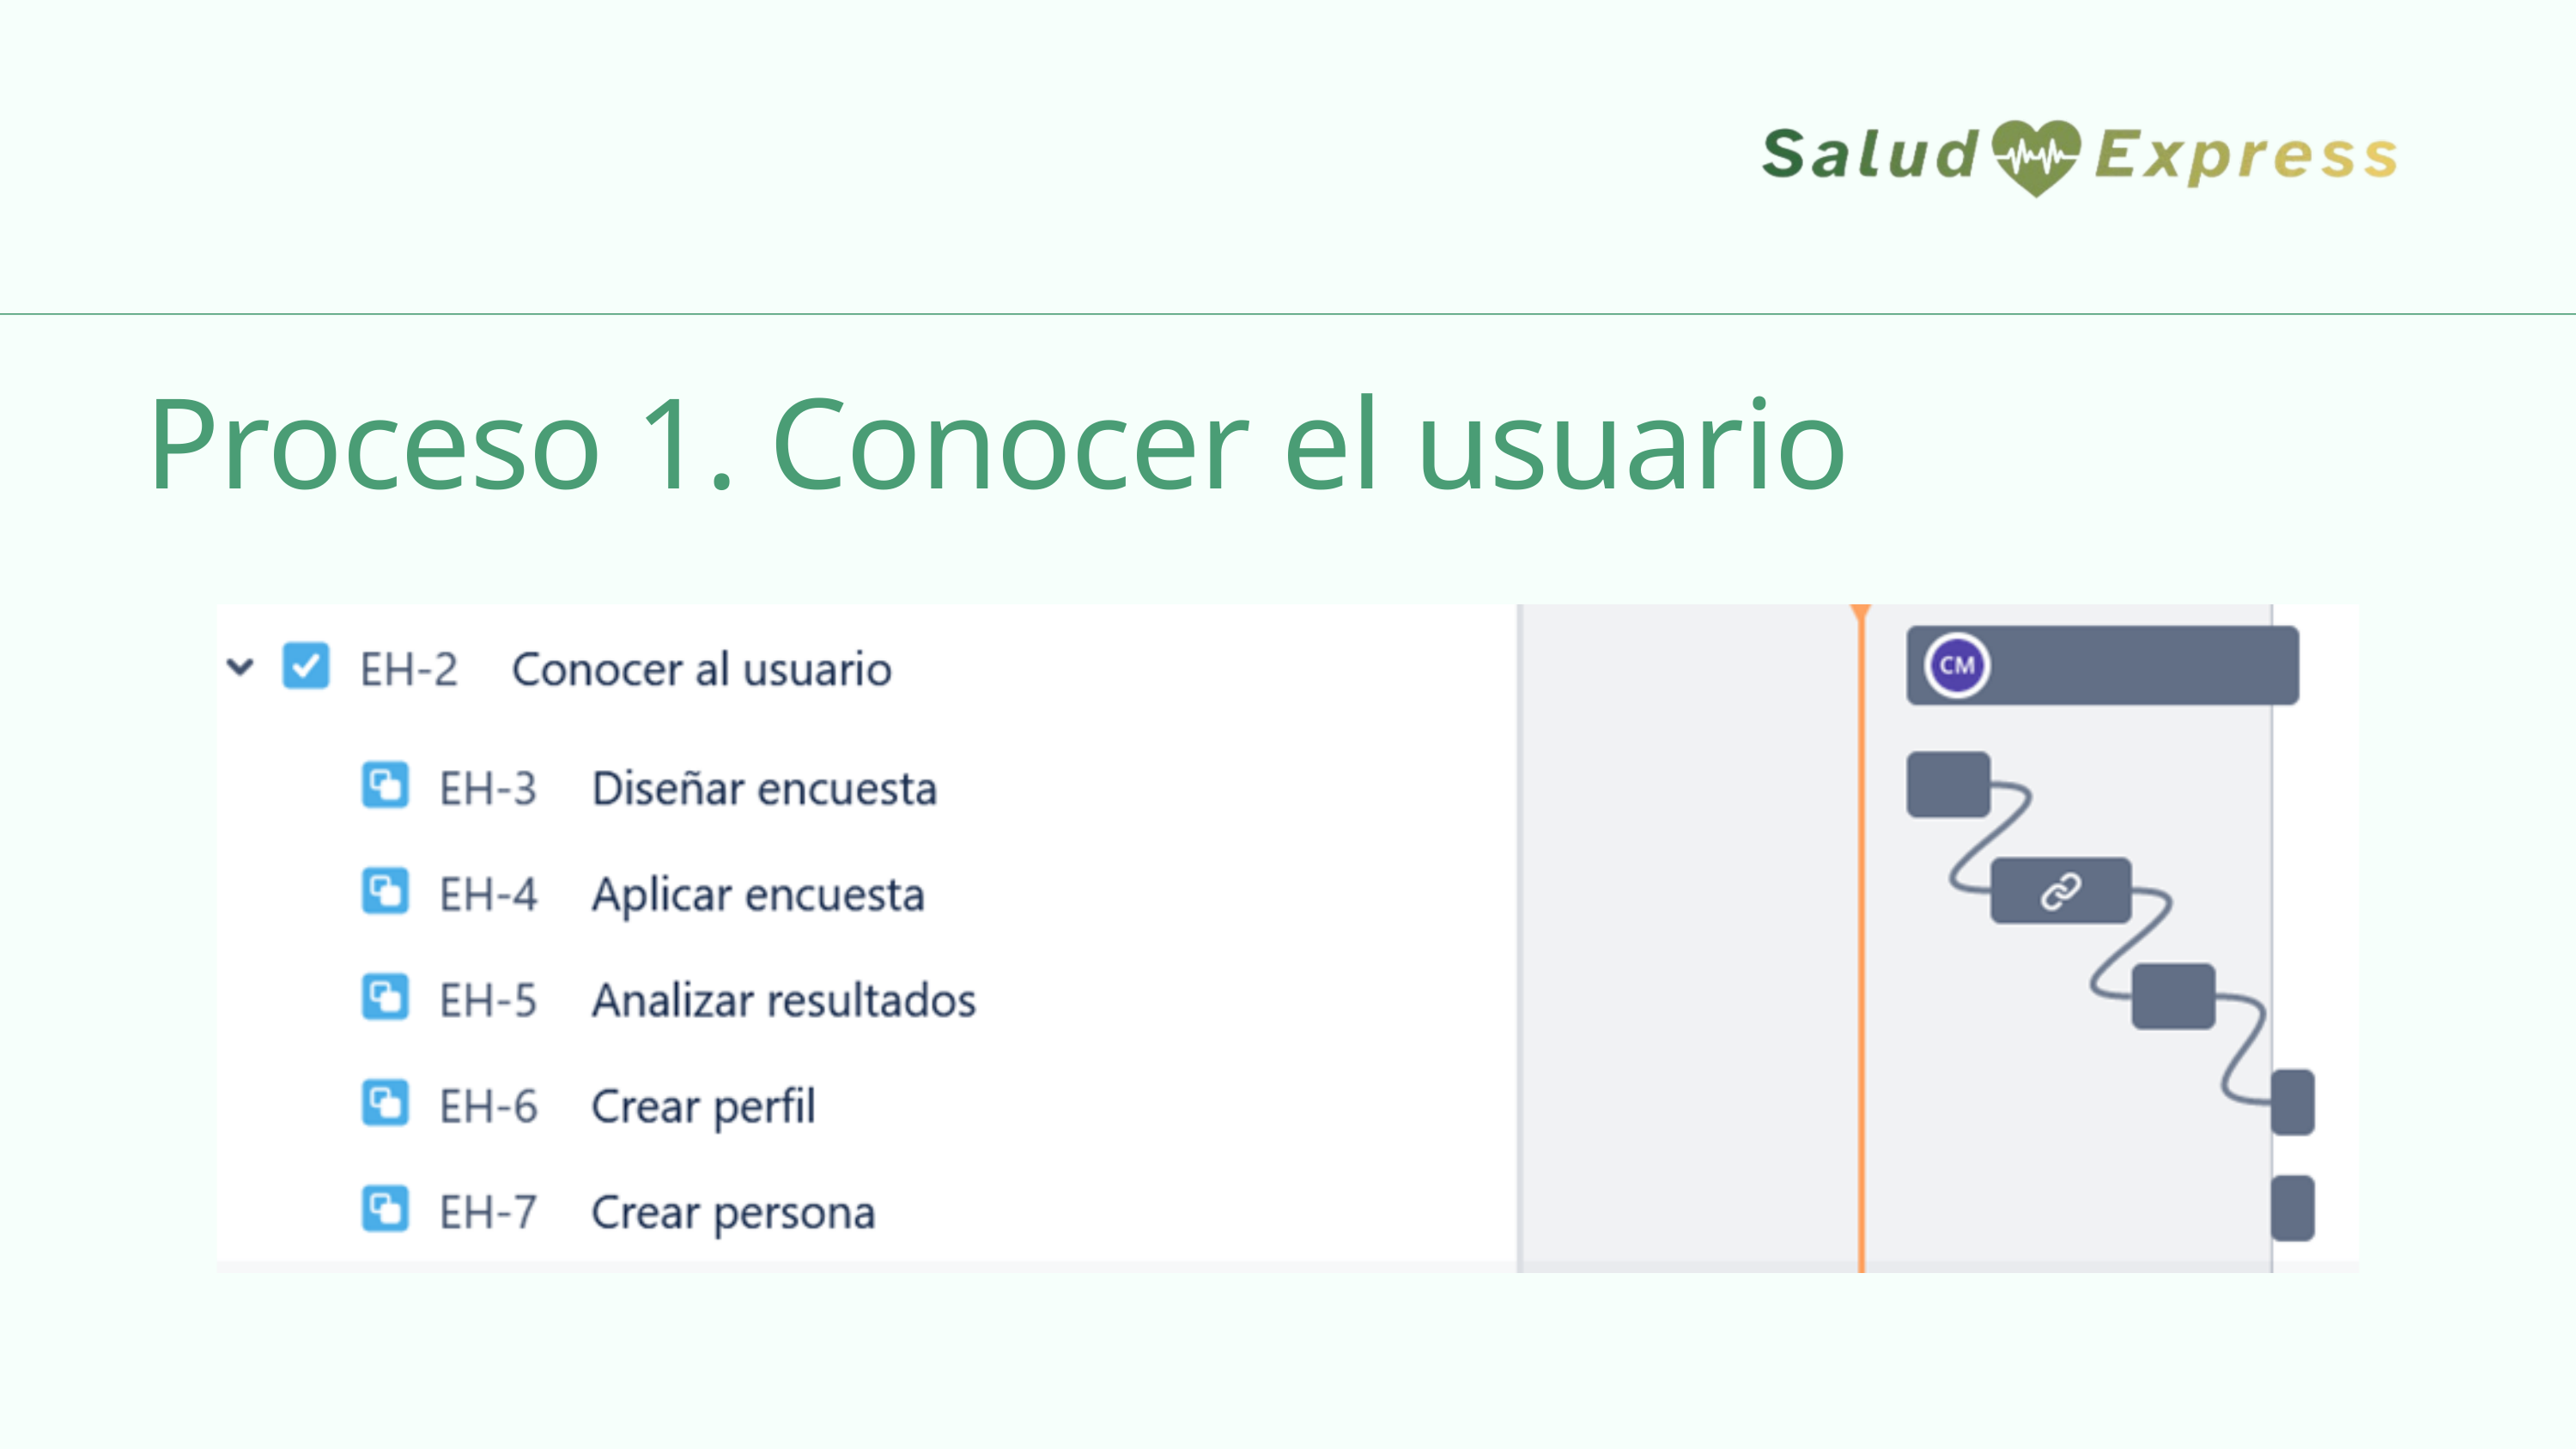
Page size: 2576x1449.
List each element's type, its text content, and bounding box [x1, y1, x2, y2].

text_box Proceso 1. Conocer el usuario [144, 376, 2179, 514]
text_box [216, 604, 2360, 1273]
text_box [1588, 0, 2546, 313]
